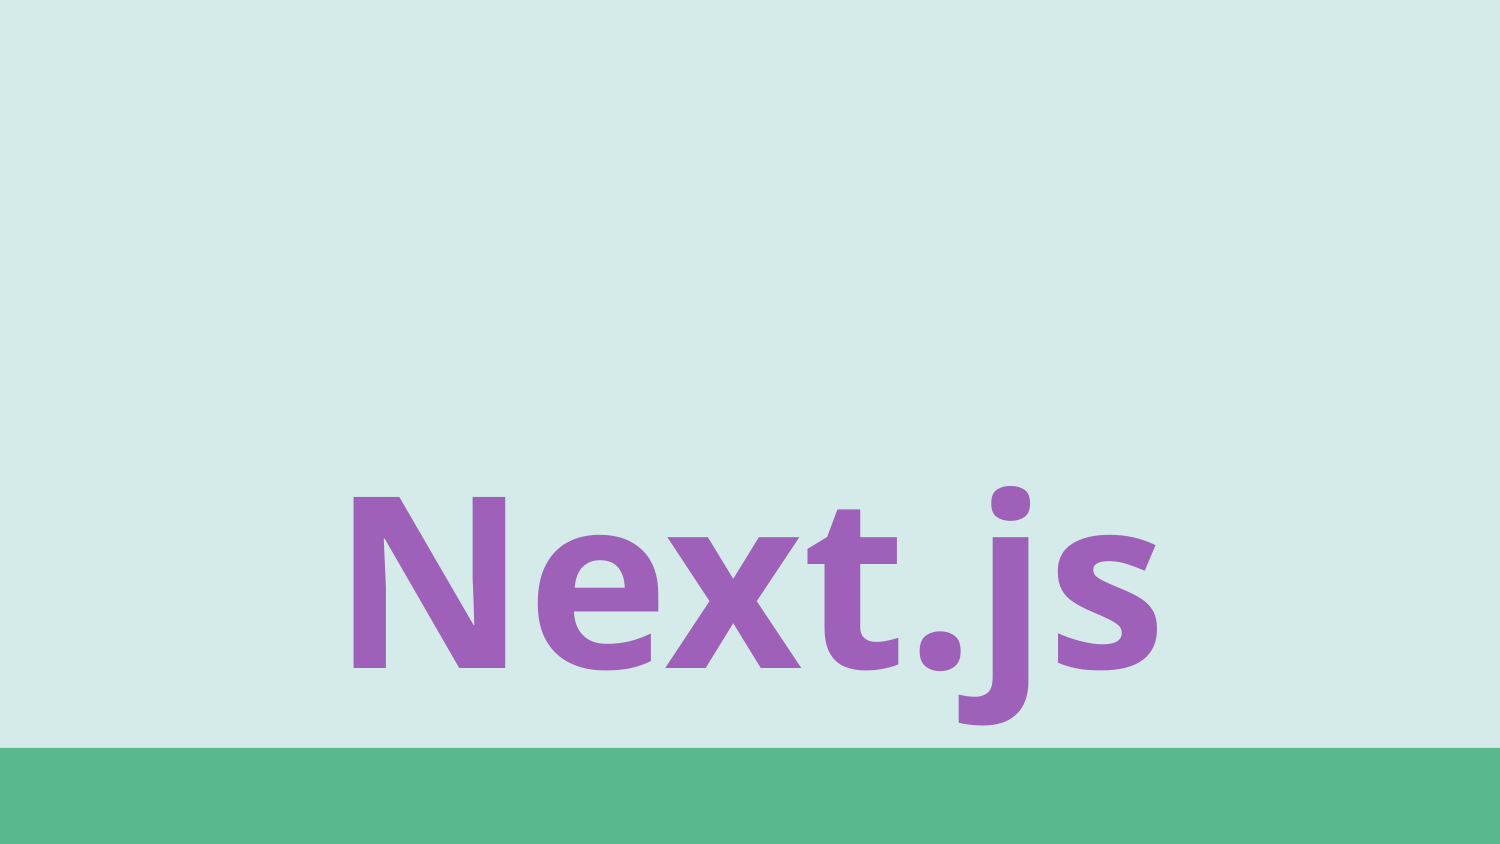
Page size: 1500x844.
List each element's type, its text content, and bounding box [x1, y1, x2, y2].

text_box Next.js [140, 421, 1360, 725]
